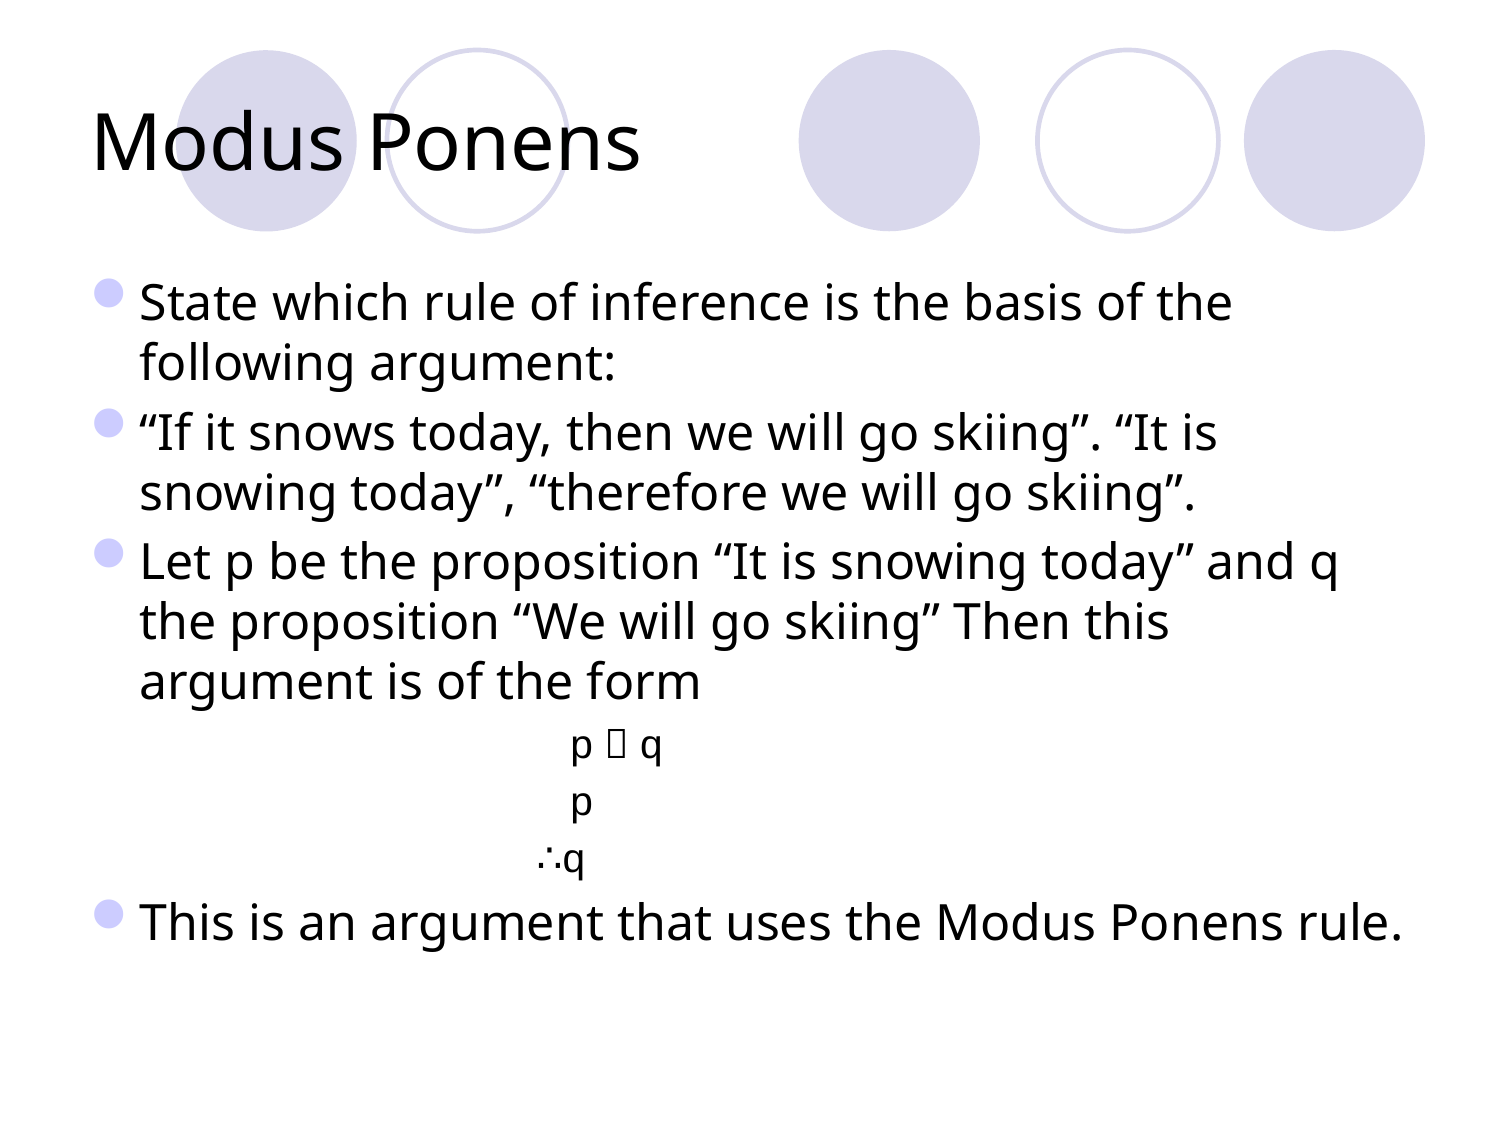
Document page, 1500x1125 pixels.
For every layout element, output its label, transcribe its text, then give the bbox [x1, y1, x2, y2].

title Modus Ponens [75, 45, 1425, 233]
list State which rule of inference is the basis of the following argument: “If it snows today, then we will go skiing”. “It is snowing today”, “therefore we will go skiing”. Let p be the proposition “It is snowing today” and q the proposition “We will go skiing” Then this argument is of the form p  q p ∴q This is an argument that uses the Modus Ponens rule. [75, 262, 1425, 1006]
